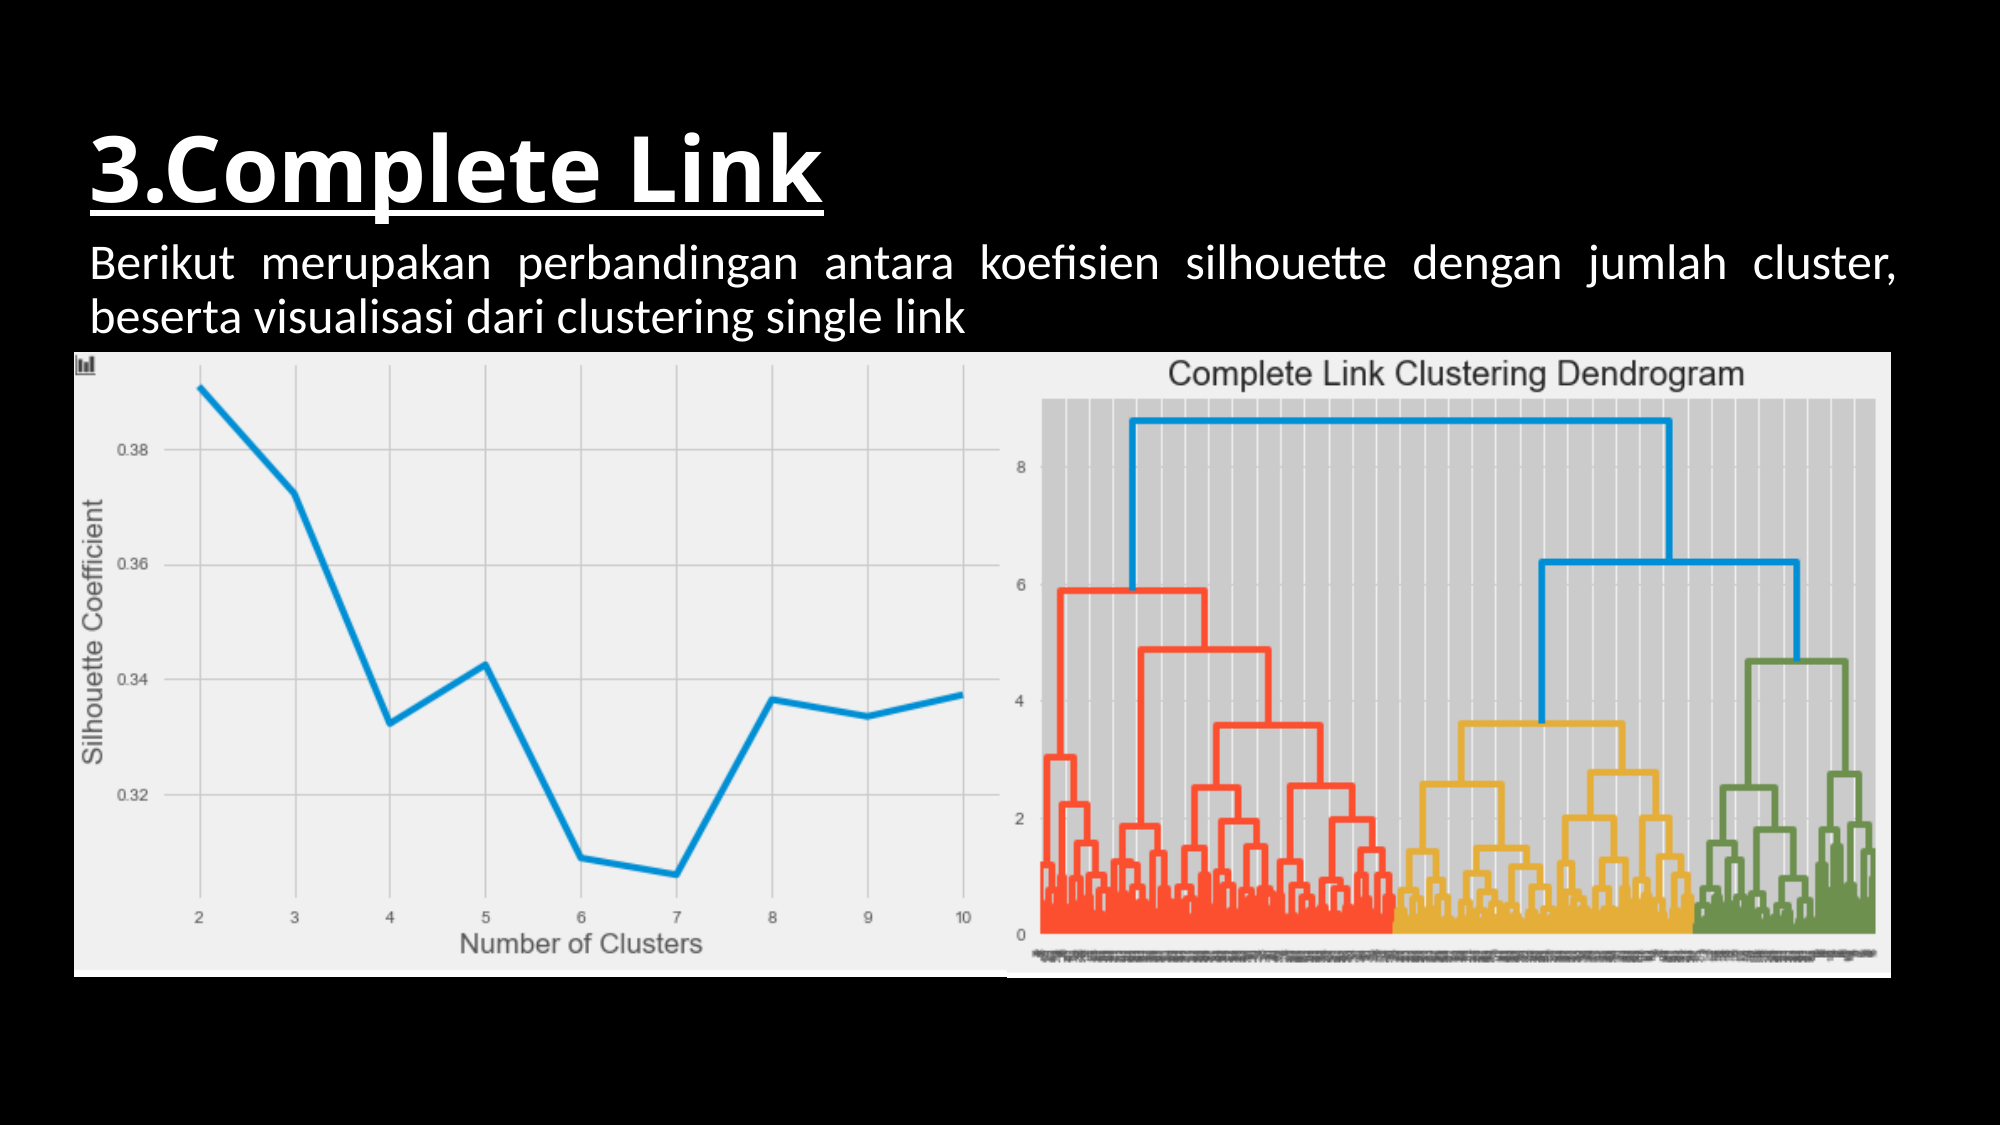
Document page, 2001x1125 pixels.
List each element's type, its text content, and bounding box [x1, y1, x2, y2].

picture [74, 352, 1891, 978]
title 3.Complete Link [74, 64, 1800, 282]
text_box Berikut merupakan perbandingan antara koefisien silhouette dengan jumlah cluster, beserta visualisasi dari clustering single link [74, 228, 1914, 943]
